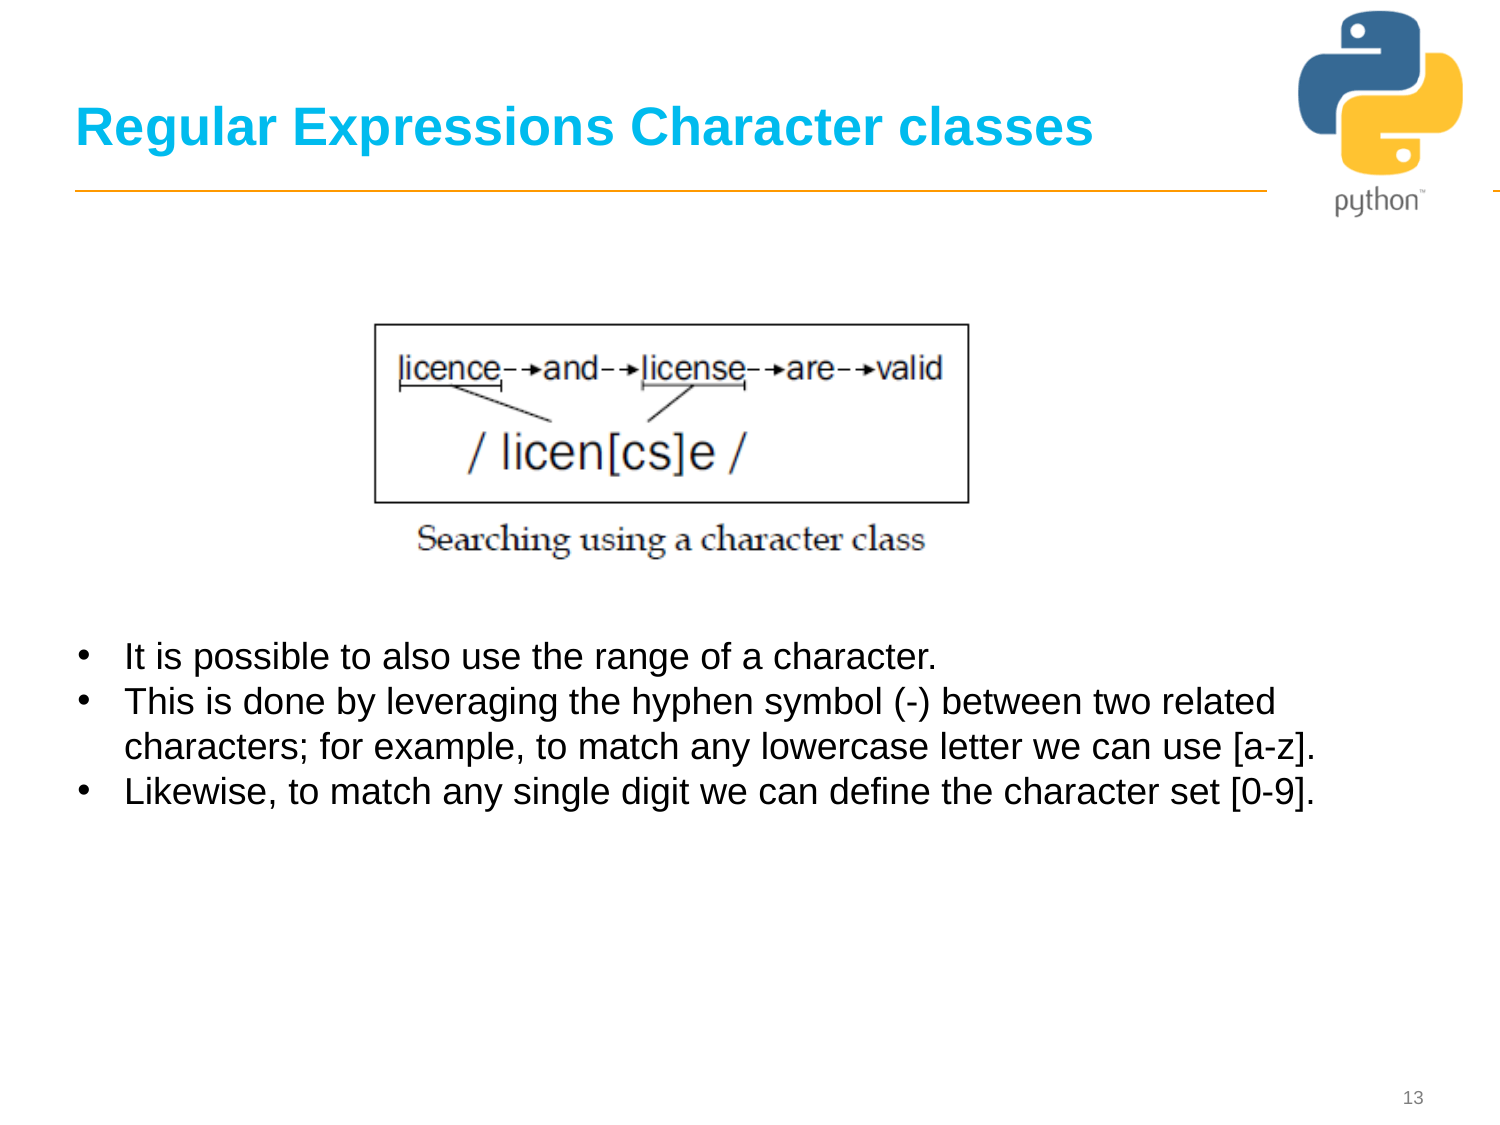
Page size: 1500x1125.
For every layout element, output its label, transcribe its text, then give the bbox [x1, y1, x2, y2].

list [347, 299, 1028, 563]
title Regular Expressions Character classes [75, 27, 1422, 157]
text_box It is possible to also use the range of a character. This is done by leveraging the hyphen symbol (-) between two related characters; for example, to match any lowercase letter we can use [a-z]. Likewise, to match any single digit we can define the character set [0-9]. [62, 624, 1422, 820]
picture [1267, 5, 1493, 222]
